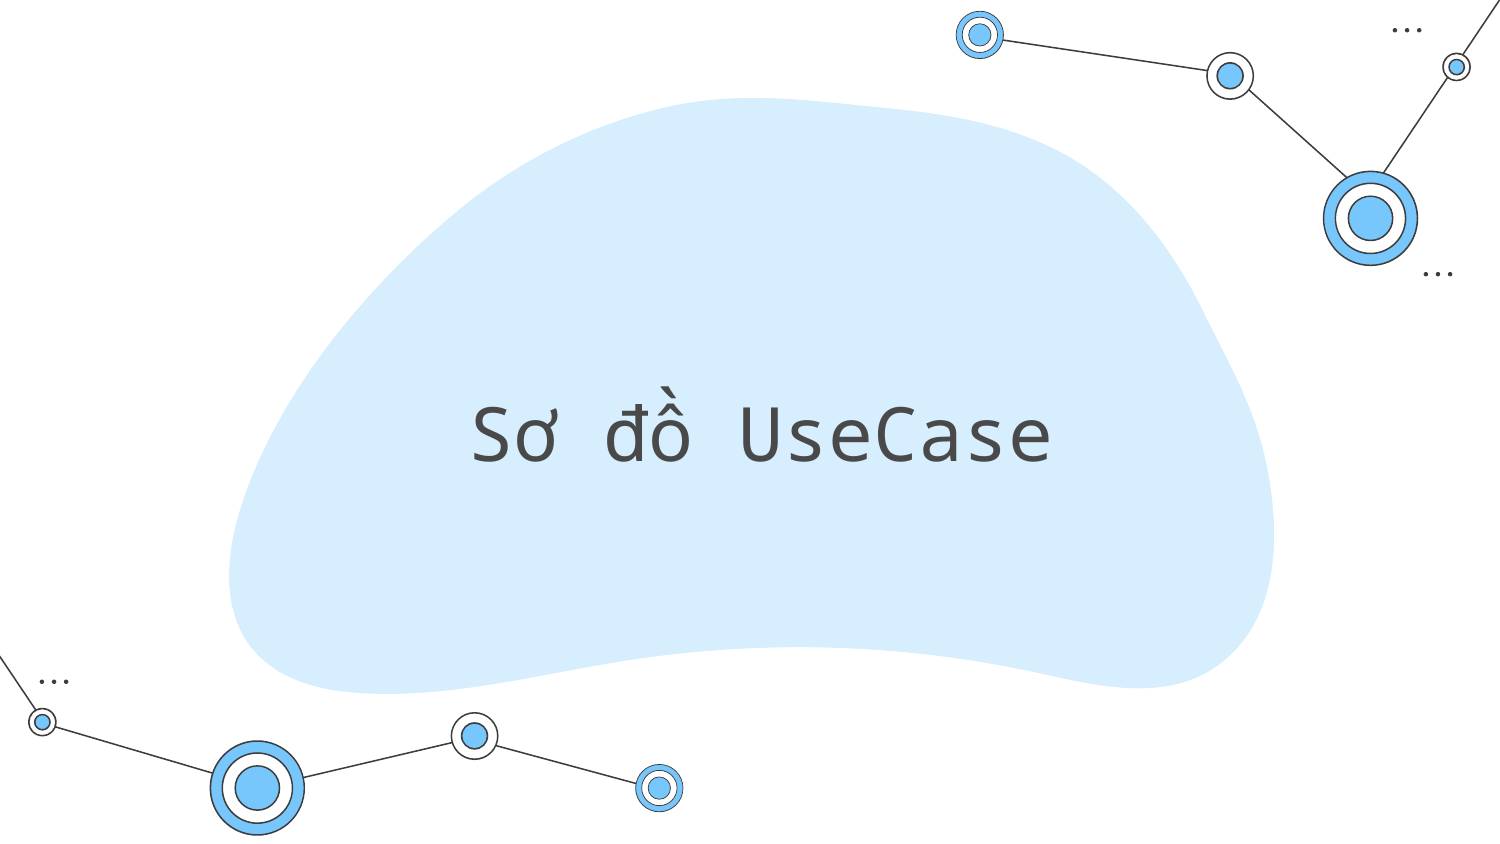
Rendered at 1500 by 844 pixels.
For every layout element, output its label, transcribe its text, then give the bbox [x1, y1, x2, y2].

title Sơ đồ UseCase [130, 275, 1391, 588]
